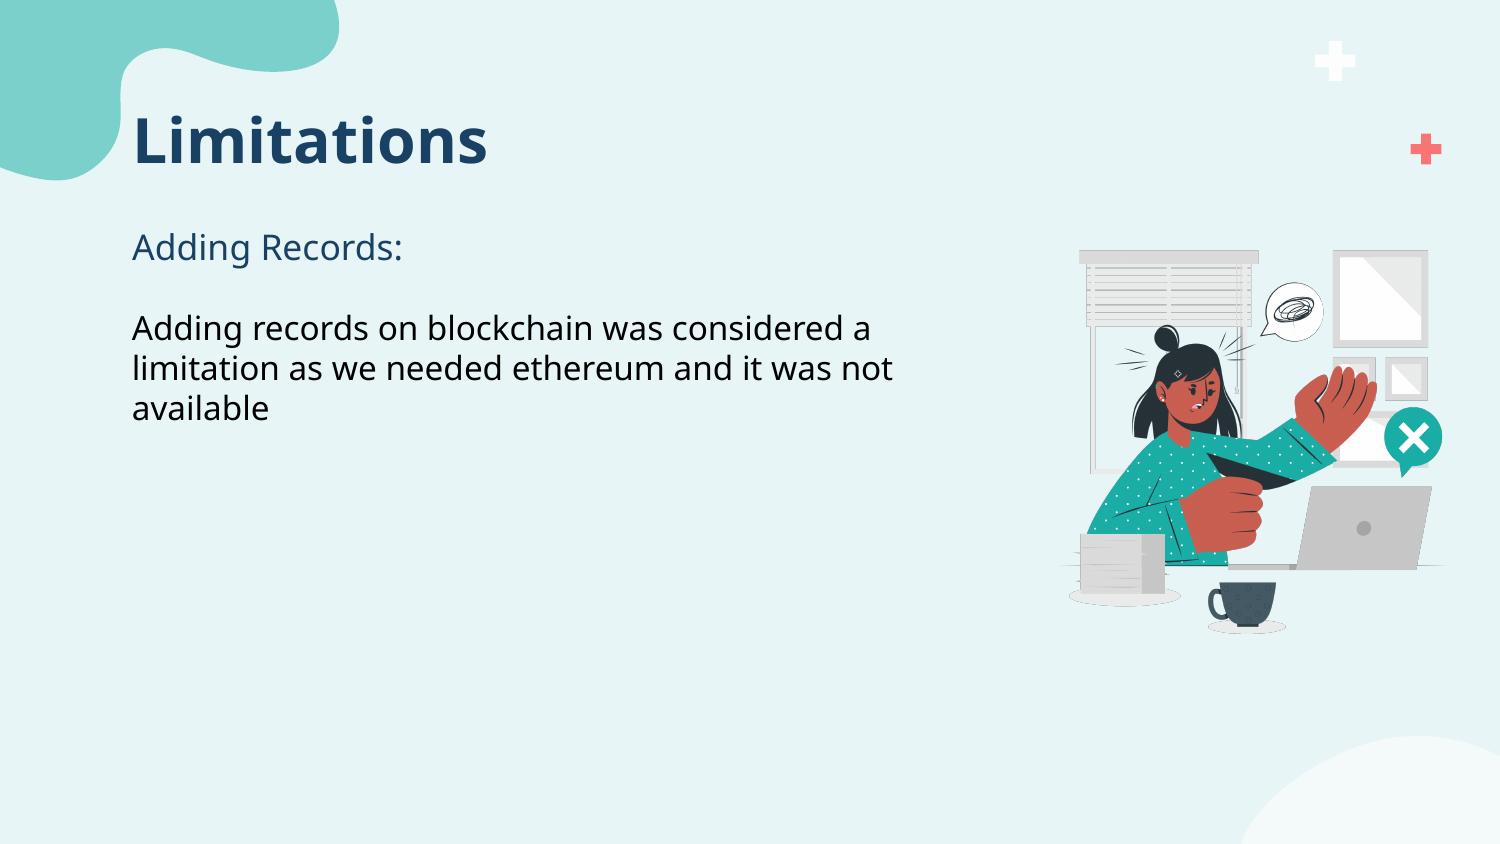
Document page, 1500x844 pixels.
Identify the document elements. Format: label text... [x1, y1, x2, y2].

text_box [0, 0, 340, 181]
text_box Adding Records: [116, 209, 501, 283]
picture [1030, 209, 1476, 663]
text_box Adding records on blockchain was considered a limitation as we needed ethereum and it was not available [116, 292, 1020, 442]
title Limitations [116, 85, 1383, 180]
